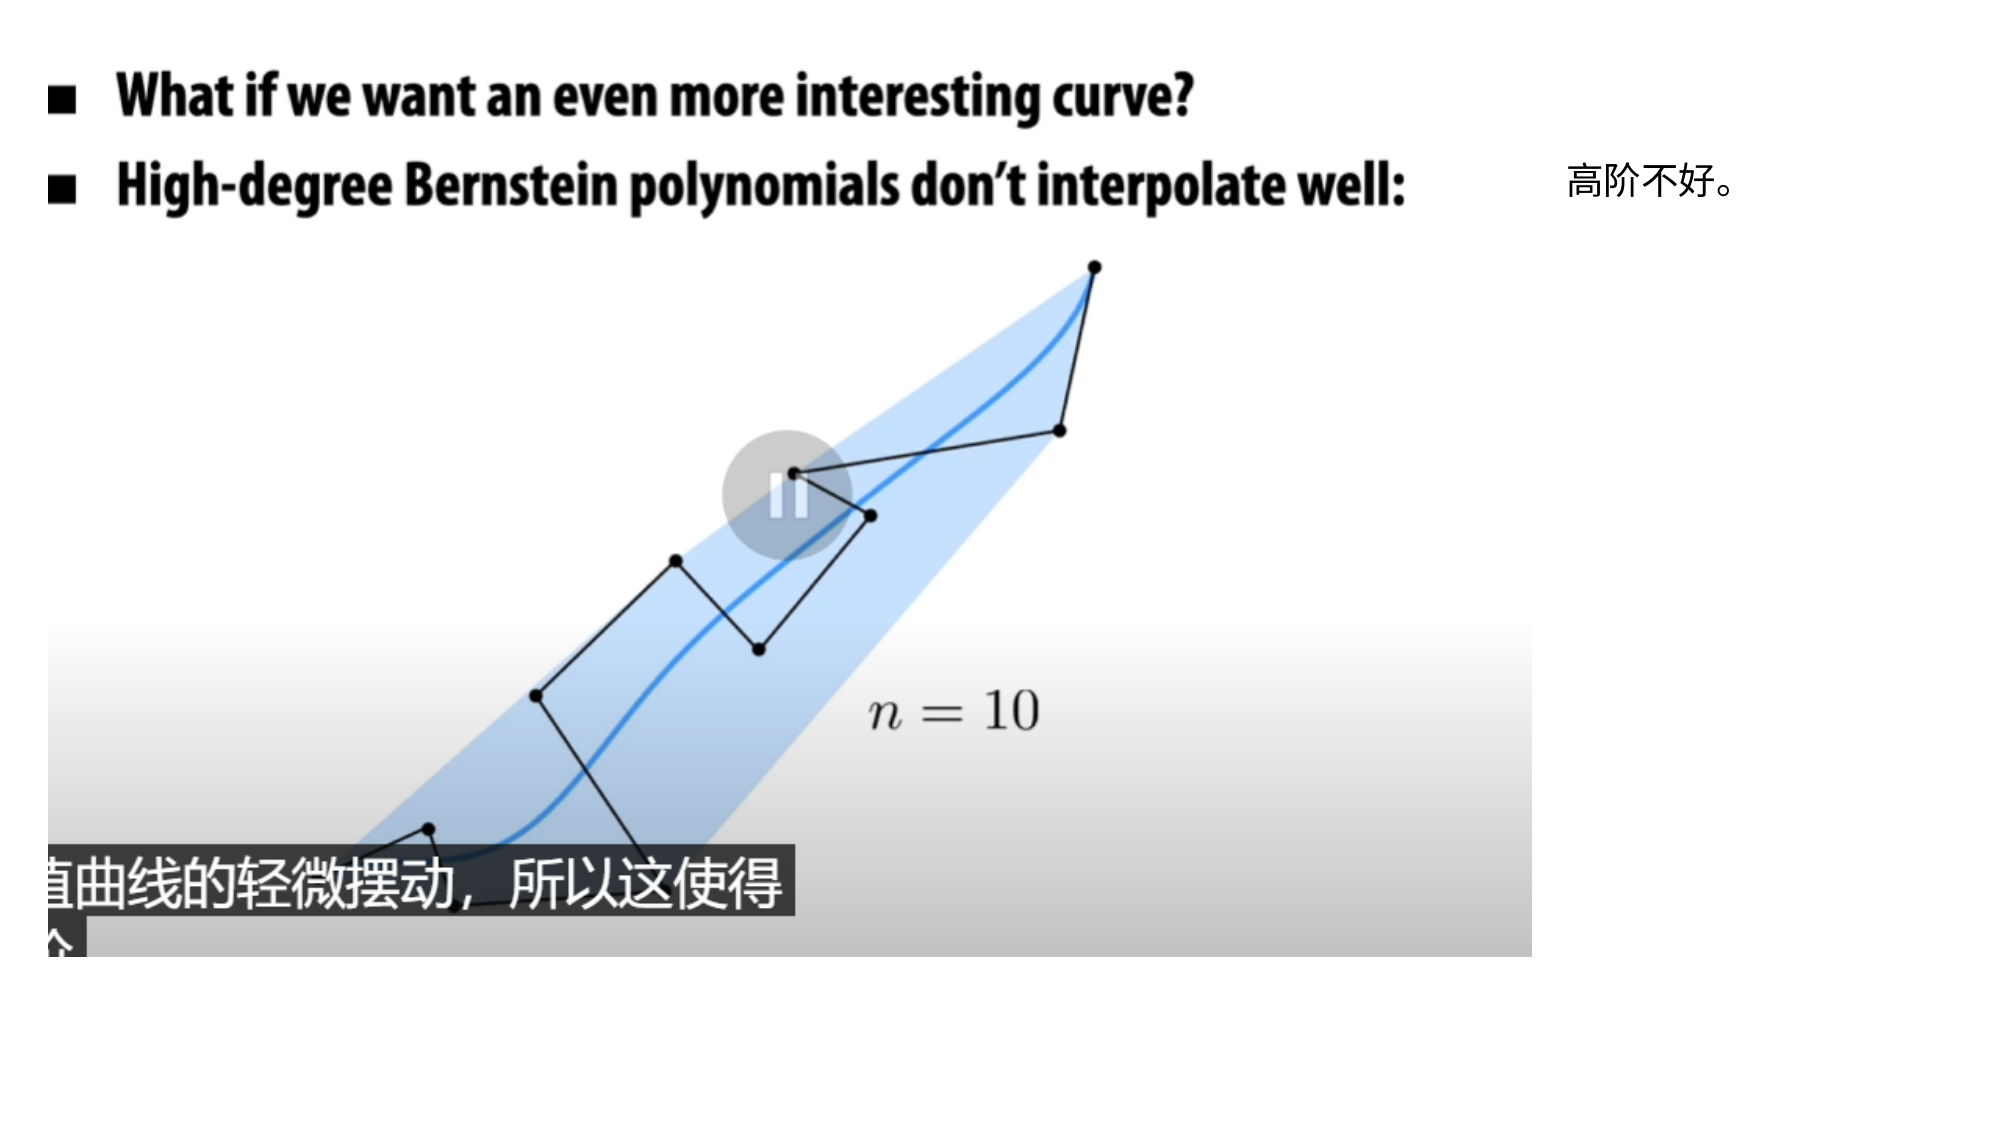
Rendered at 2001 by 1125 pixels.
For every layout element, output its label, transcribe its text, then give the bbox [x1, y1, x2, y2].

text_box 高阶不好。 [1551, 149, 1809, 210]
picture [48, 42, 1532, 957]
